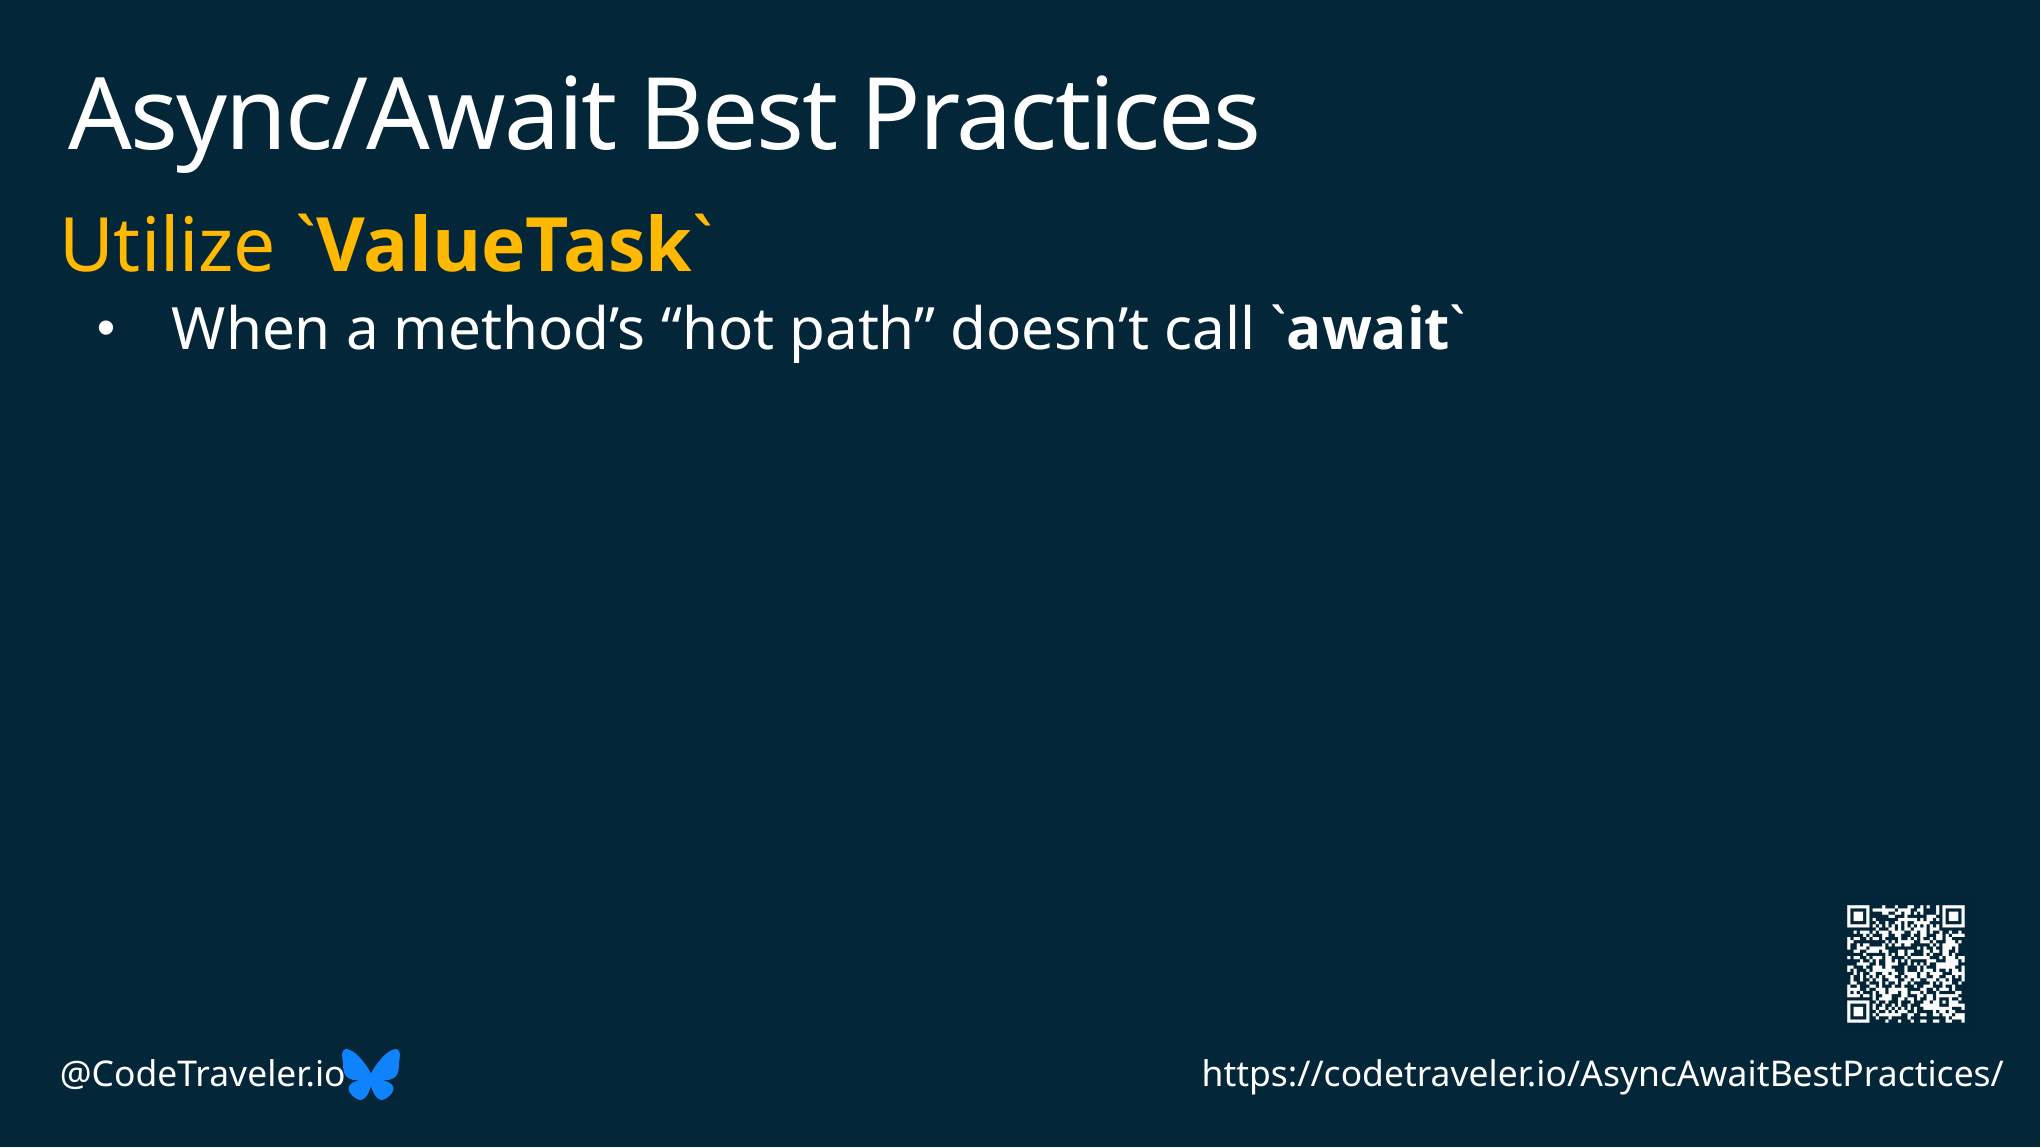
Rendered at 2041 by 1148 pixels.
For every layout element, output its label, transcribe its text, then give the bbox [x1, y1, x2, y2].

picture [341, 1048, 401, 1101]
title Async/Await Best Practices [45, 48, 1996, 199]
list Utilize `ValueTask` When a method’s “hot path” doesn’t call `await` [35, 191, 1986, 382]
picture [1837, 895, 1975, 1033]
